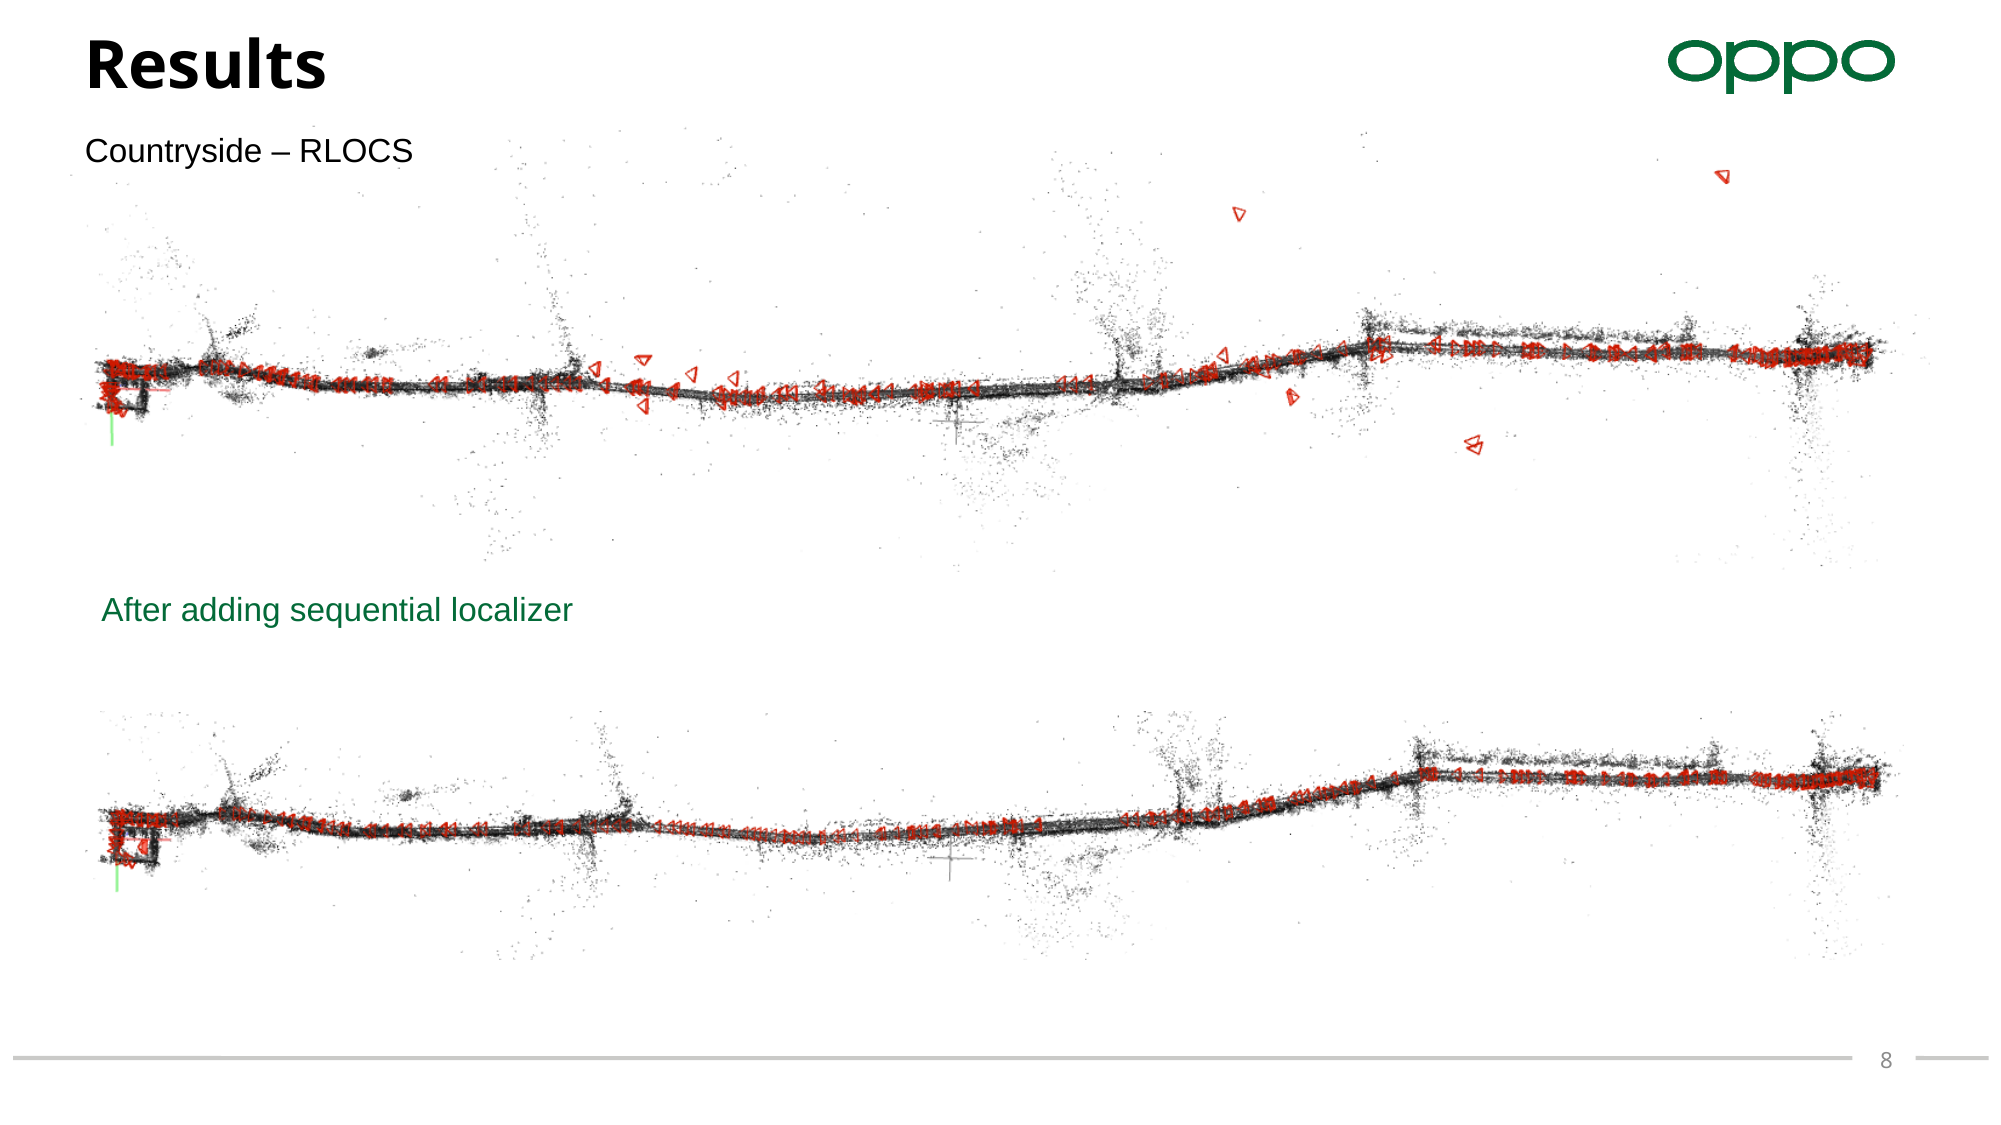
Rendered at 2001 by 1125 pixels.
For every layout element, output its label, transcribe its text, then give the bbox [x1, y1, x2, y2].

picture [70, 120, 1930, 573]
title Results [84, 12, 1885, 112]
picture [1885, 40, 1895, 94]
picture [84, 711, 1904, 960]
text_box After adding sequential localizer [86, 584, 589, 636]
